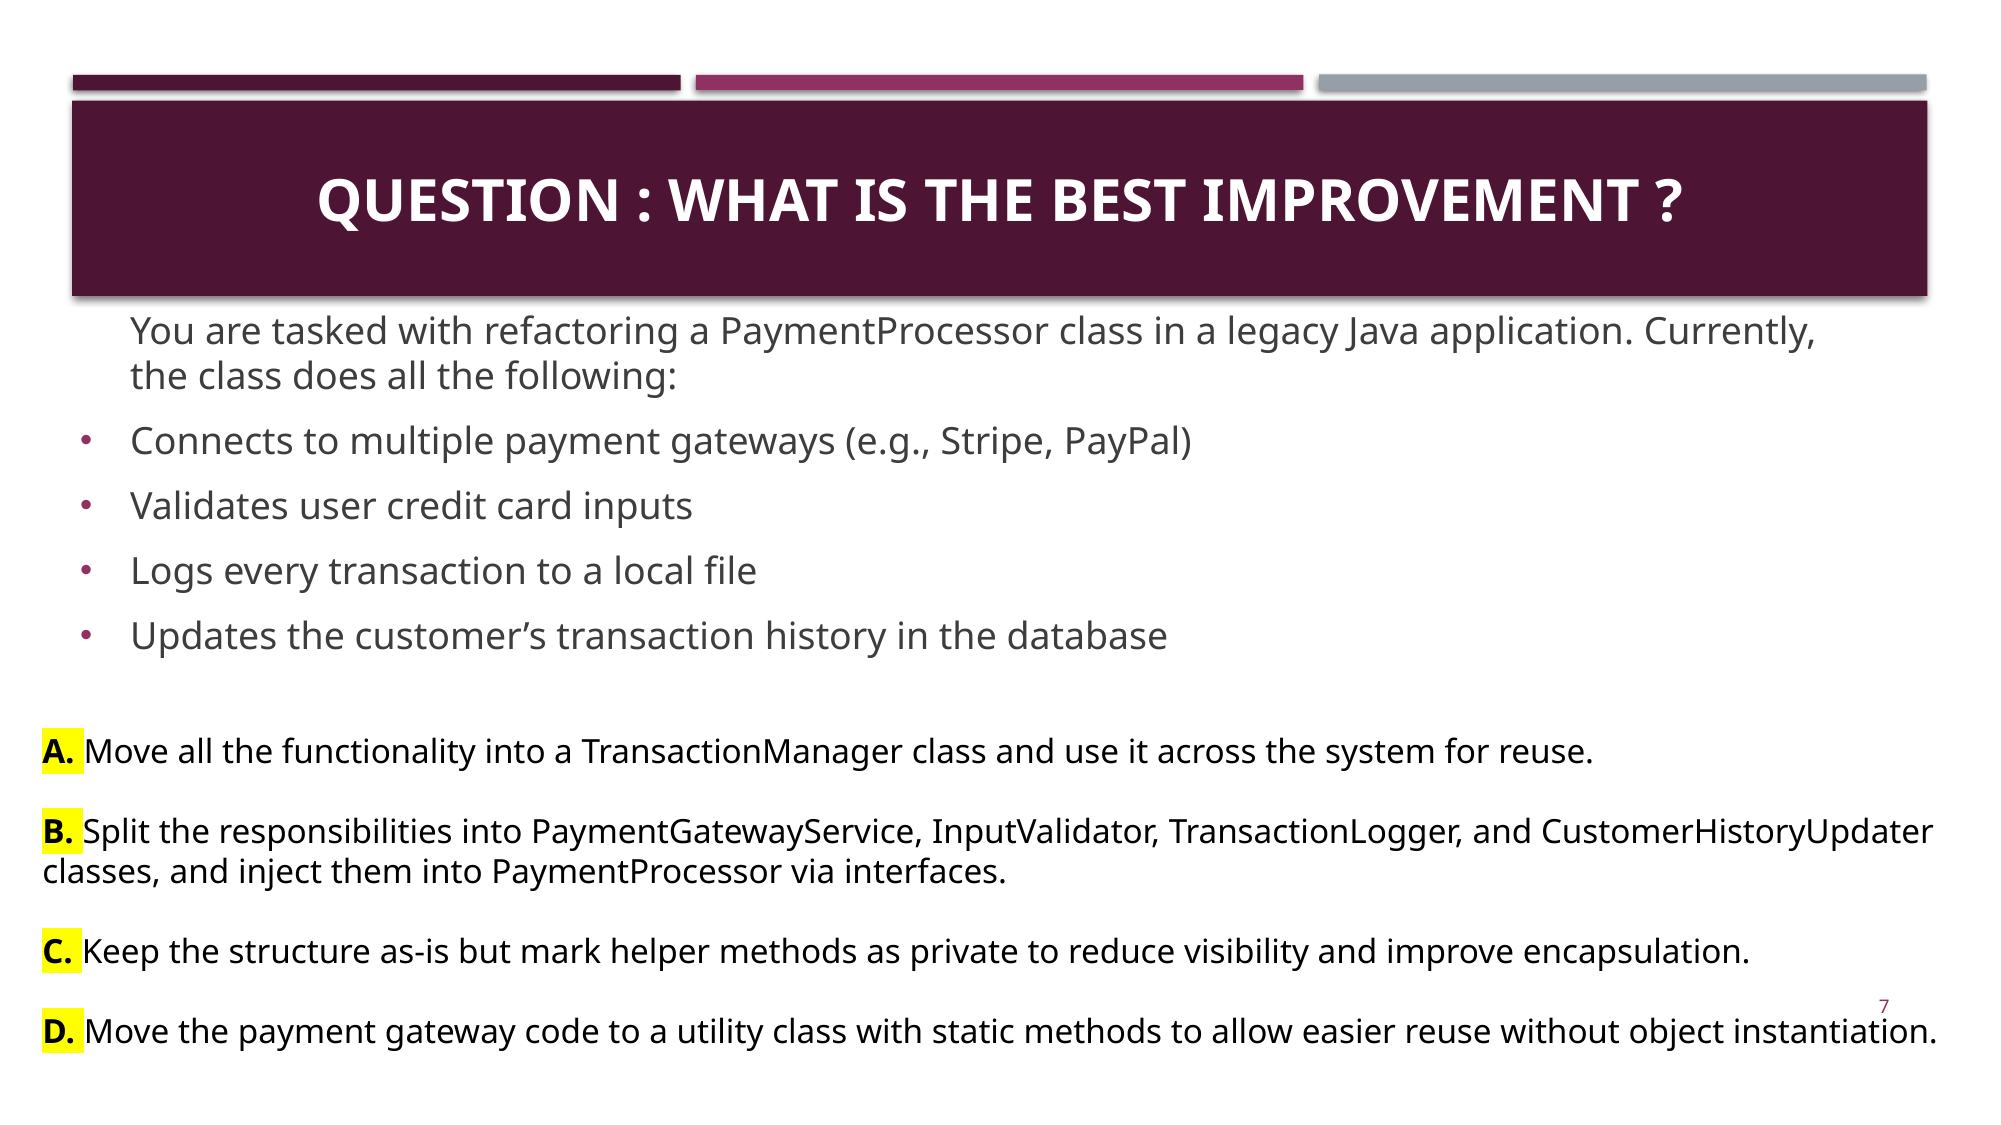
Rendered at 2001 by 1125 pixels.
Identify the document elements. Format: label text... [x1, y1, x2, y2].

text_box A. Move all the functionality into a TransactionManager class and use it across the system for reuse. B. Split the responsibilities into PaymentGatewayService, InputValidator, TransactionLogger, and CustomerHistoryUpdater classes, and inject them into PaymentProcessor via interfaces. C. Keep the structure as-is but mark helper methods as private to reduce visibility and improve encapsulation. D. Move the payment gateway code to a utility class with static methods to allow easier reuse without object instantiation. [27, 723, 1973, 1058]
list You are tasked with refactoring a PaymentProcessor class in a legacy Java application. Currently, the class does all the following: Connects to multiple payment gateways (e.g., Stripe, PayPal) Validates user credit card inputs Logs every transaction to a local file Updates the customer’s transaction history in the database [64, 232, 1875, 686]
title Question : what is the best improvement ? [95, 115, 1905, 282]
